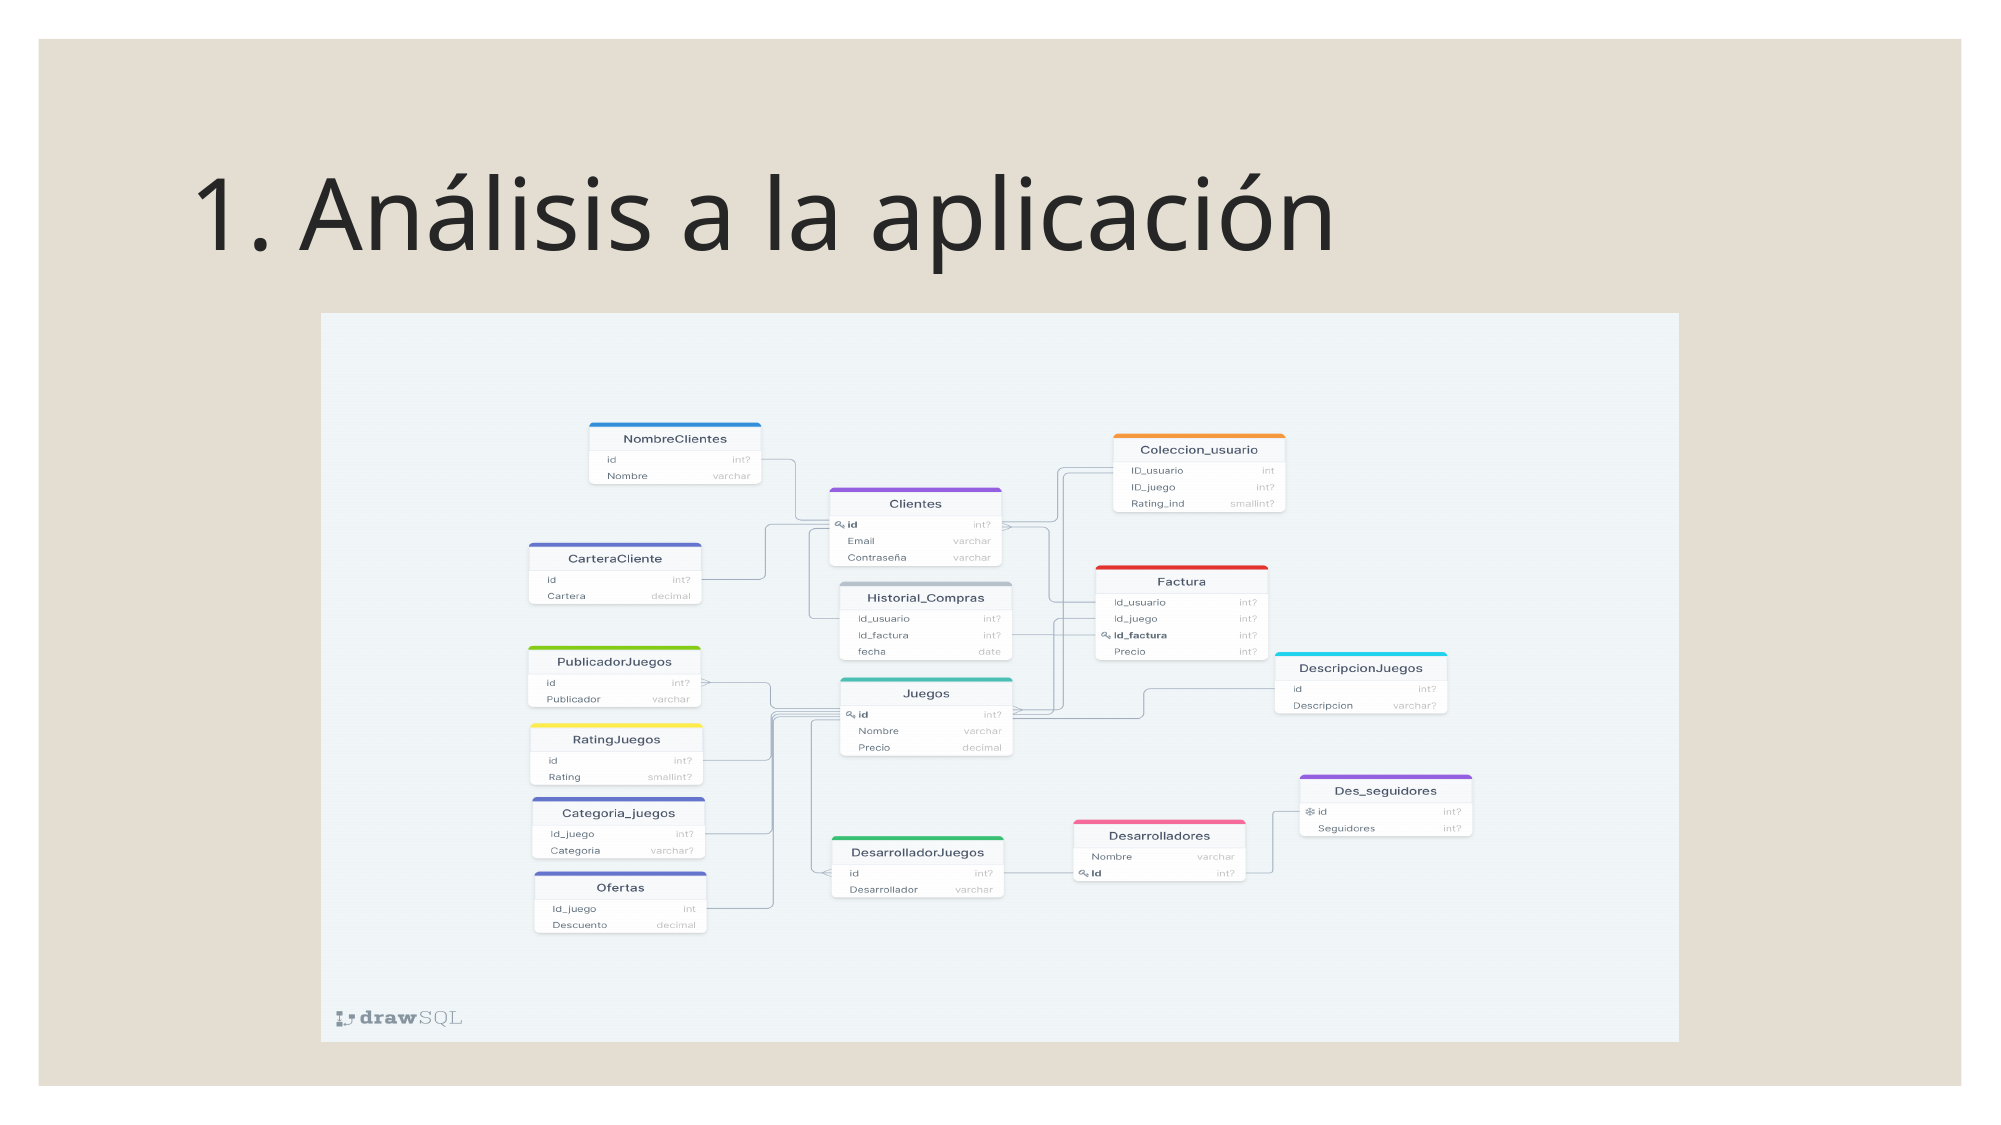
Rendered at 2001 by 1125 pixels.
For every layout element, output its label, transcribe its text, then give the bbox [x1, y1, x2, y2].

title 1. Análisis a la aplicación [174, 105, 1825, 331]
picture [321, 313, 1679, 1042]
